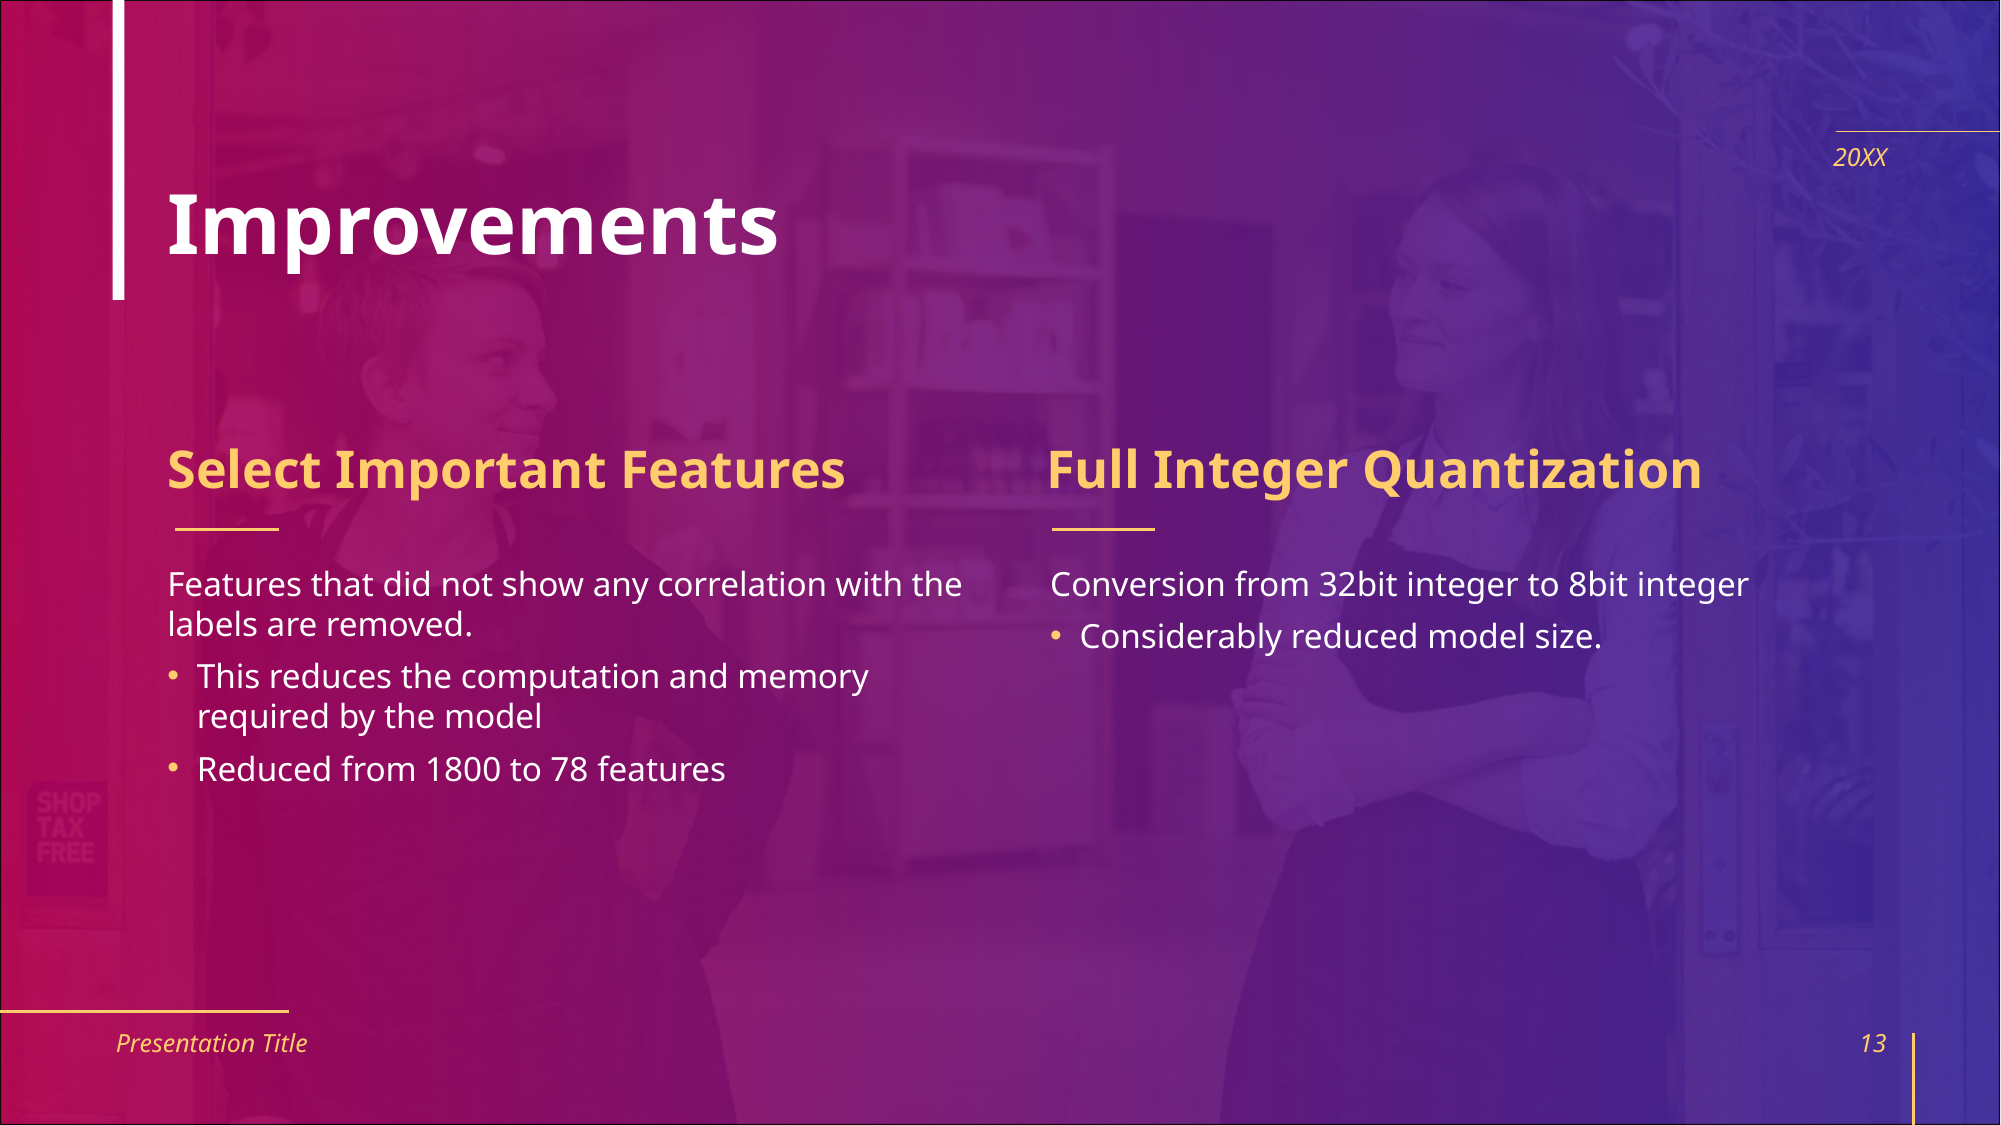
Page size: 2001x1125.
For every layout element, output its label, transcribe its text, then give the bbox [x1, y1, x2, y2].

list Features that did not show any correlation with the labels are removed. This reduces the computation and memory required by the model Reduced from 1800 to 78 features [152, 555, 999, 1011]
list Conversion from 32bit integer to 8bit integer Considerably reduced model size. [1035, 555, 1882, 1011]
list 20XX [1818, 137, 1919, 192]
list Full Integer Quantization [1030, 372, 1882, 508]
slide_number 13 [1451, 1015, 1902, 1075]
title Improvements [152, 118, 1878, 337]
list Select Important Features [152, 372, 999, 508]
footer Presentation Title [100, 1015, 636, 1075]
